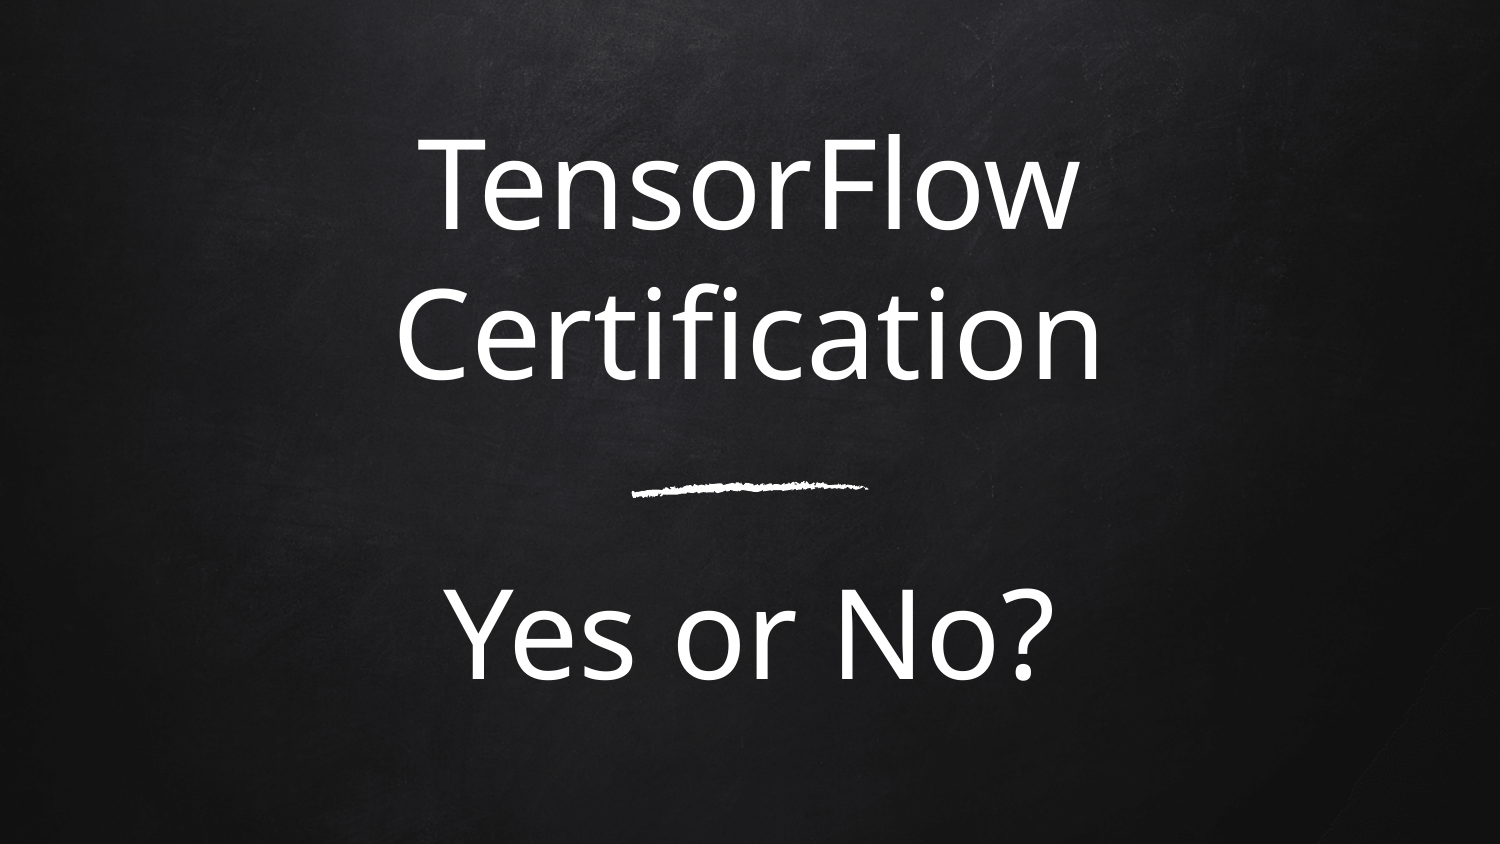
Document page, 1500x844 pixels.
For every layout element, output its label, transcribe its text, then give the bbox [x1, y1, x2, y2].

text_box [631, 481, 869, 499]
picture [0, 0, 1500, 844]
title TensorFlow Certification Yes or No? [112, 269, 1388, 540]
